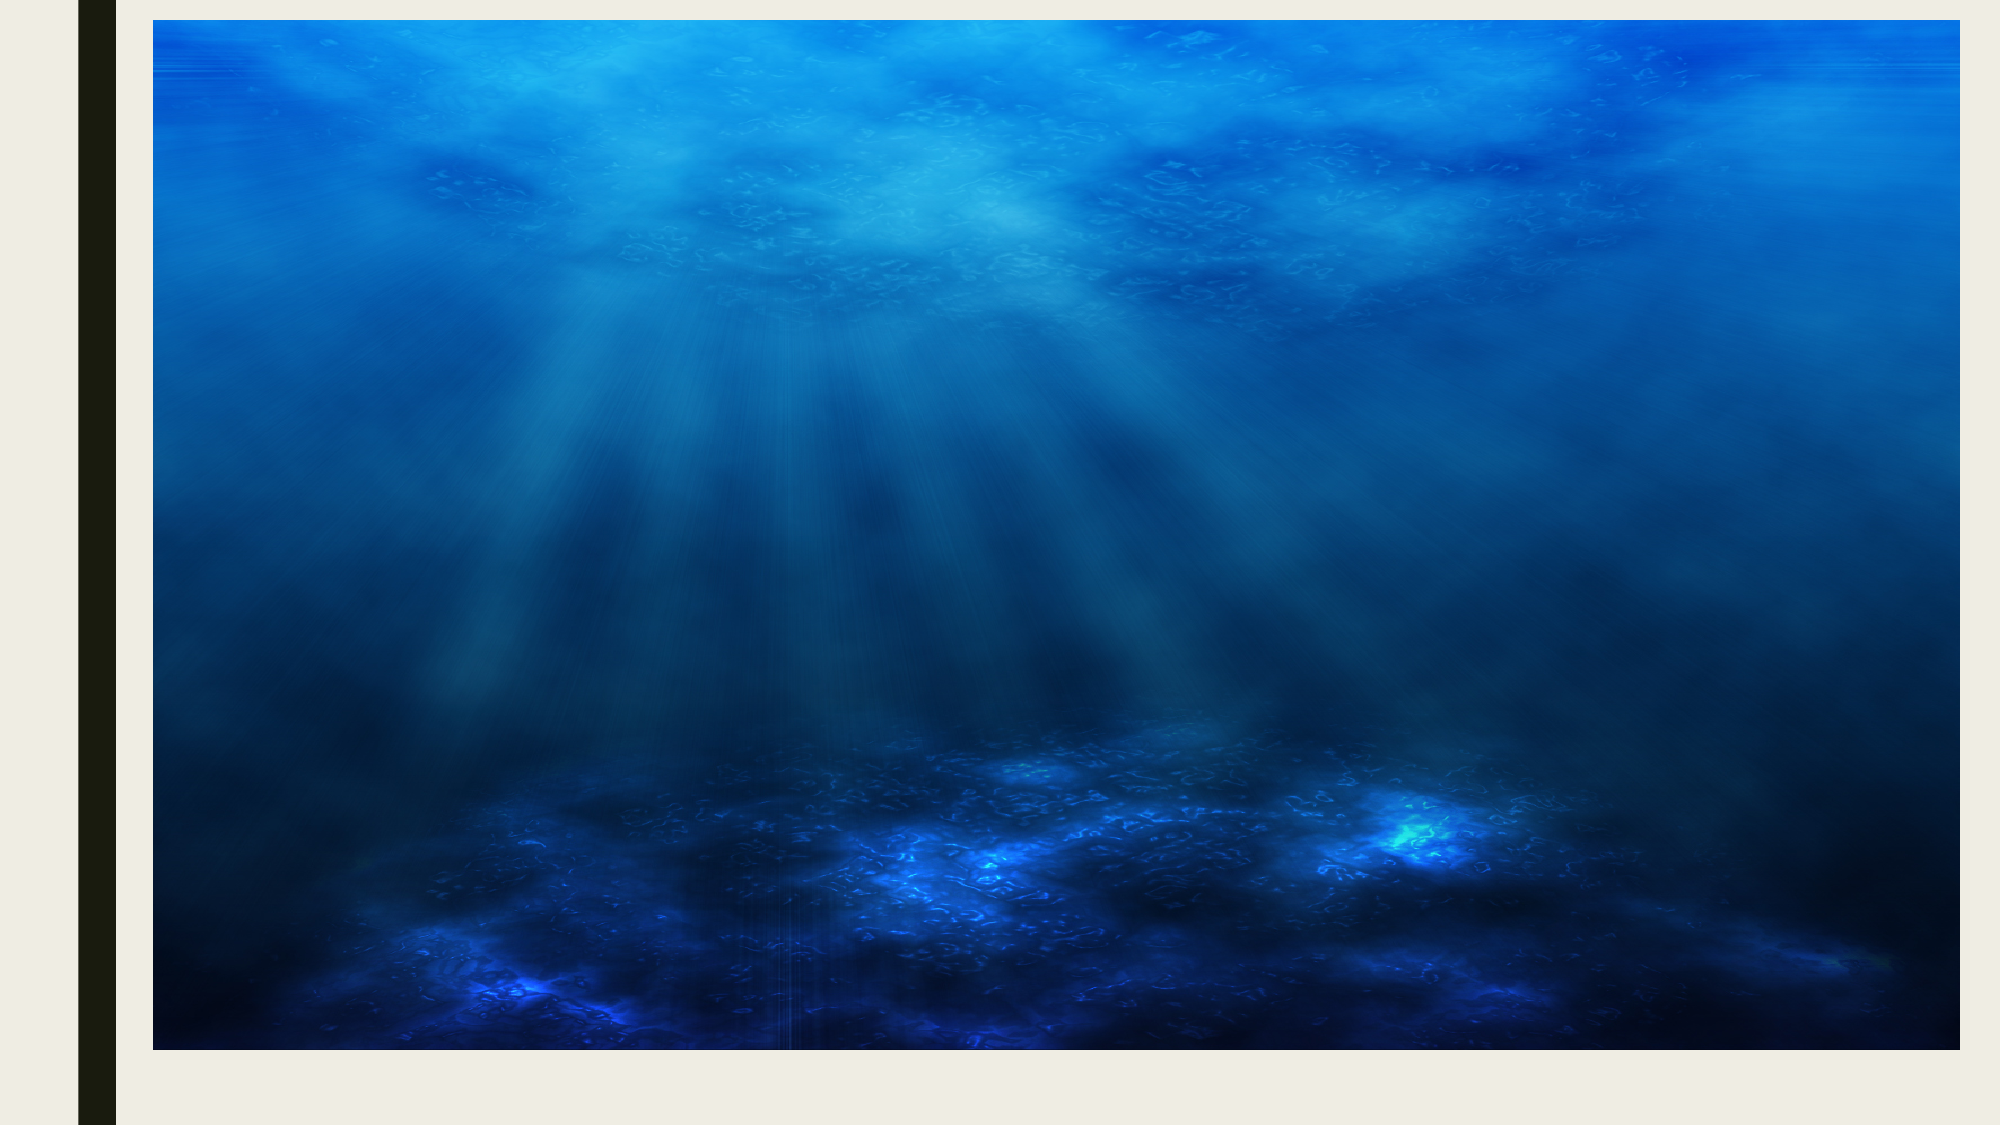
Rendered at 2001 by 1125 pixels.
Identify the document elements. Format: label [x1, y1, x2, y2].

picture [152, 20, 1960, 1050]
picture [928, 20, 944, 25]
